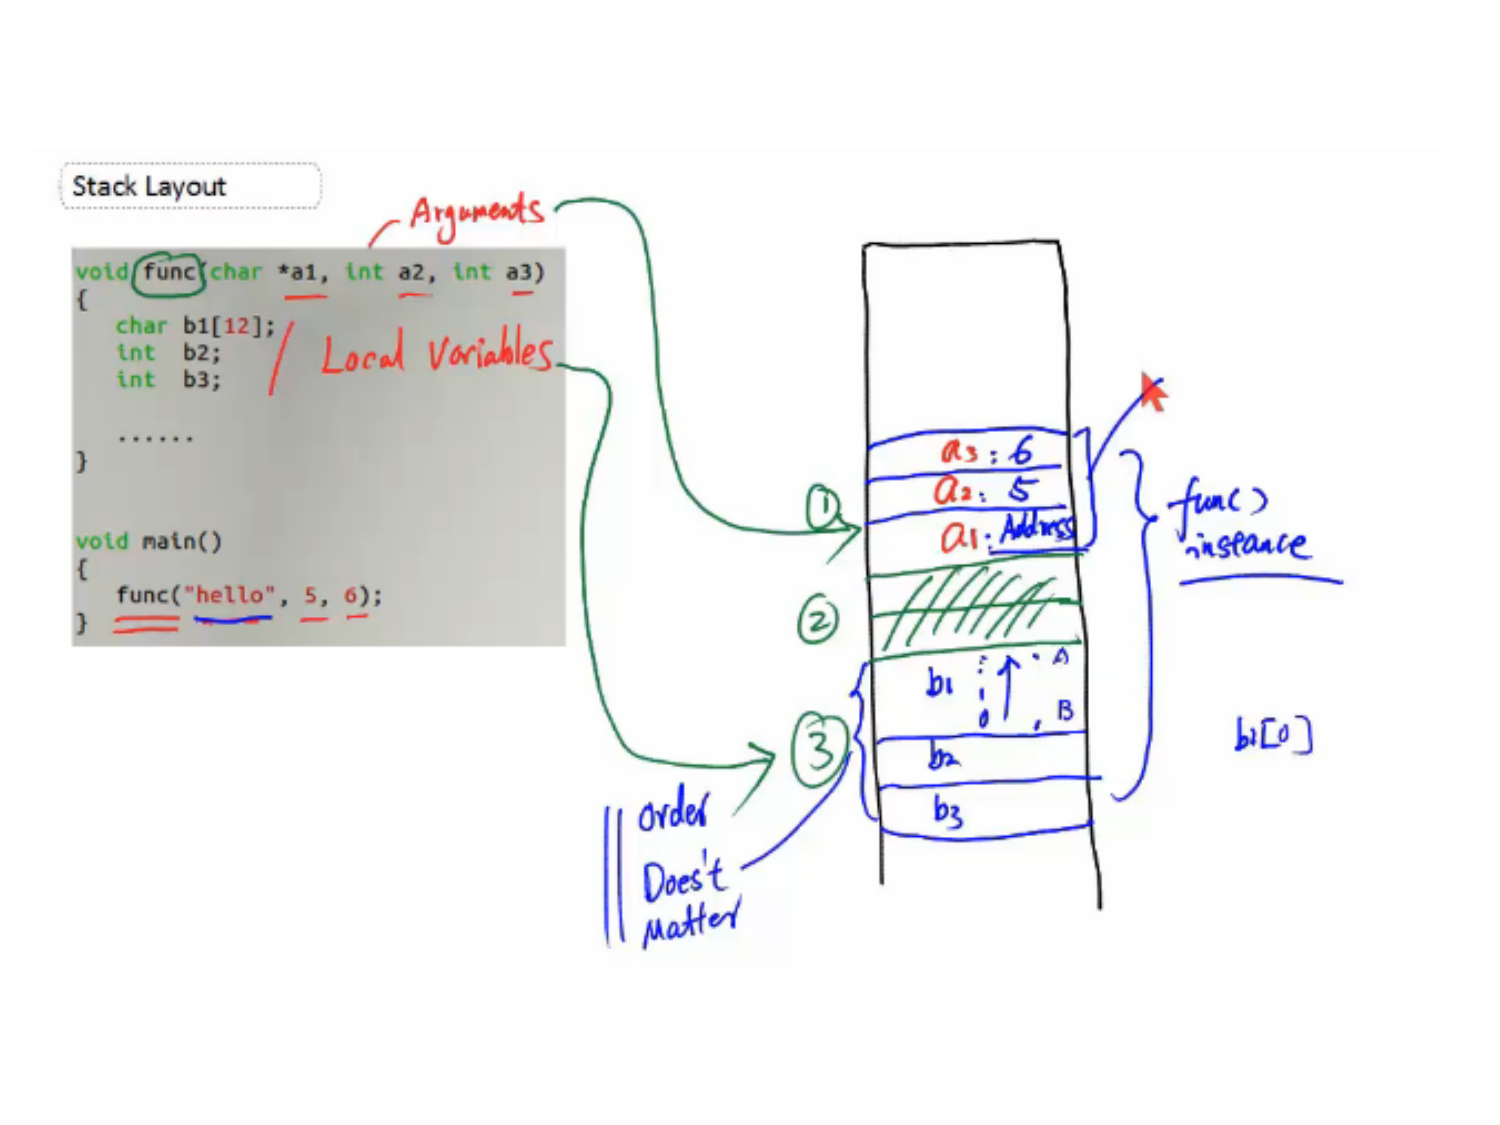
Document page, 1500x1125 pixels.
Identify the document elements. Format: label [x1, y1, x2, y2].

picture [30, 149, 1441, 988]
